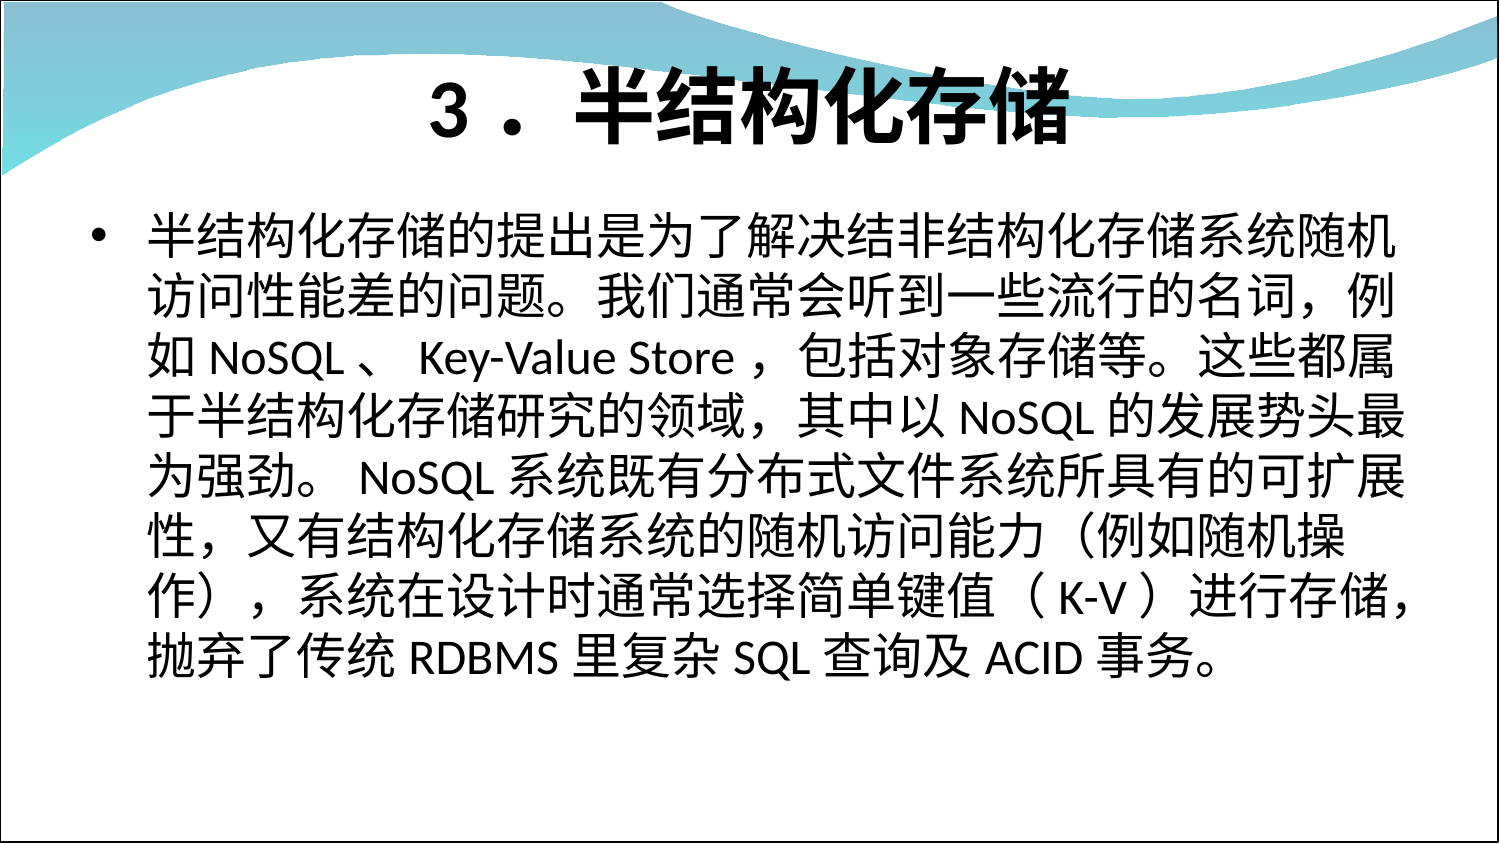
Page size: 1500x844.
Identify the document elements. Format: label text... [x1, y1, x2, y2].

title 3．半结构化存储 [75, 33, 1425, 175]
list 半结构化存储的提出是为了解决结非结构化存储系统随机访问性能差的问题。我们通常会听到一些流行的名词，例如NoSQL、Key-Value Store，包括对象存储等。这些都属于半结构化存储研究的领域，其中以NoSQL的发展势头最为强劲。NoSQL系统既有分布式文件系统所具有的可扩展性，又有结构化存储系统的随机访问能力（例如随机操作），系统在设计时通常选择简单键值（K-V）进行存储，抛弃了传统RDBMS里复杂SQL查询及ACID事务。 [75, 196, 1425, 754]
